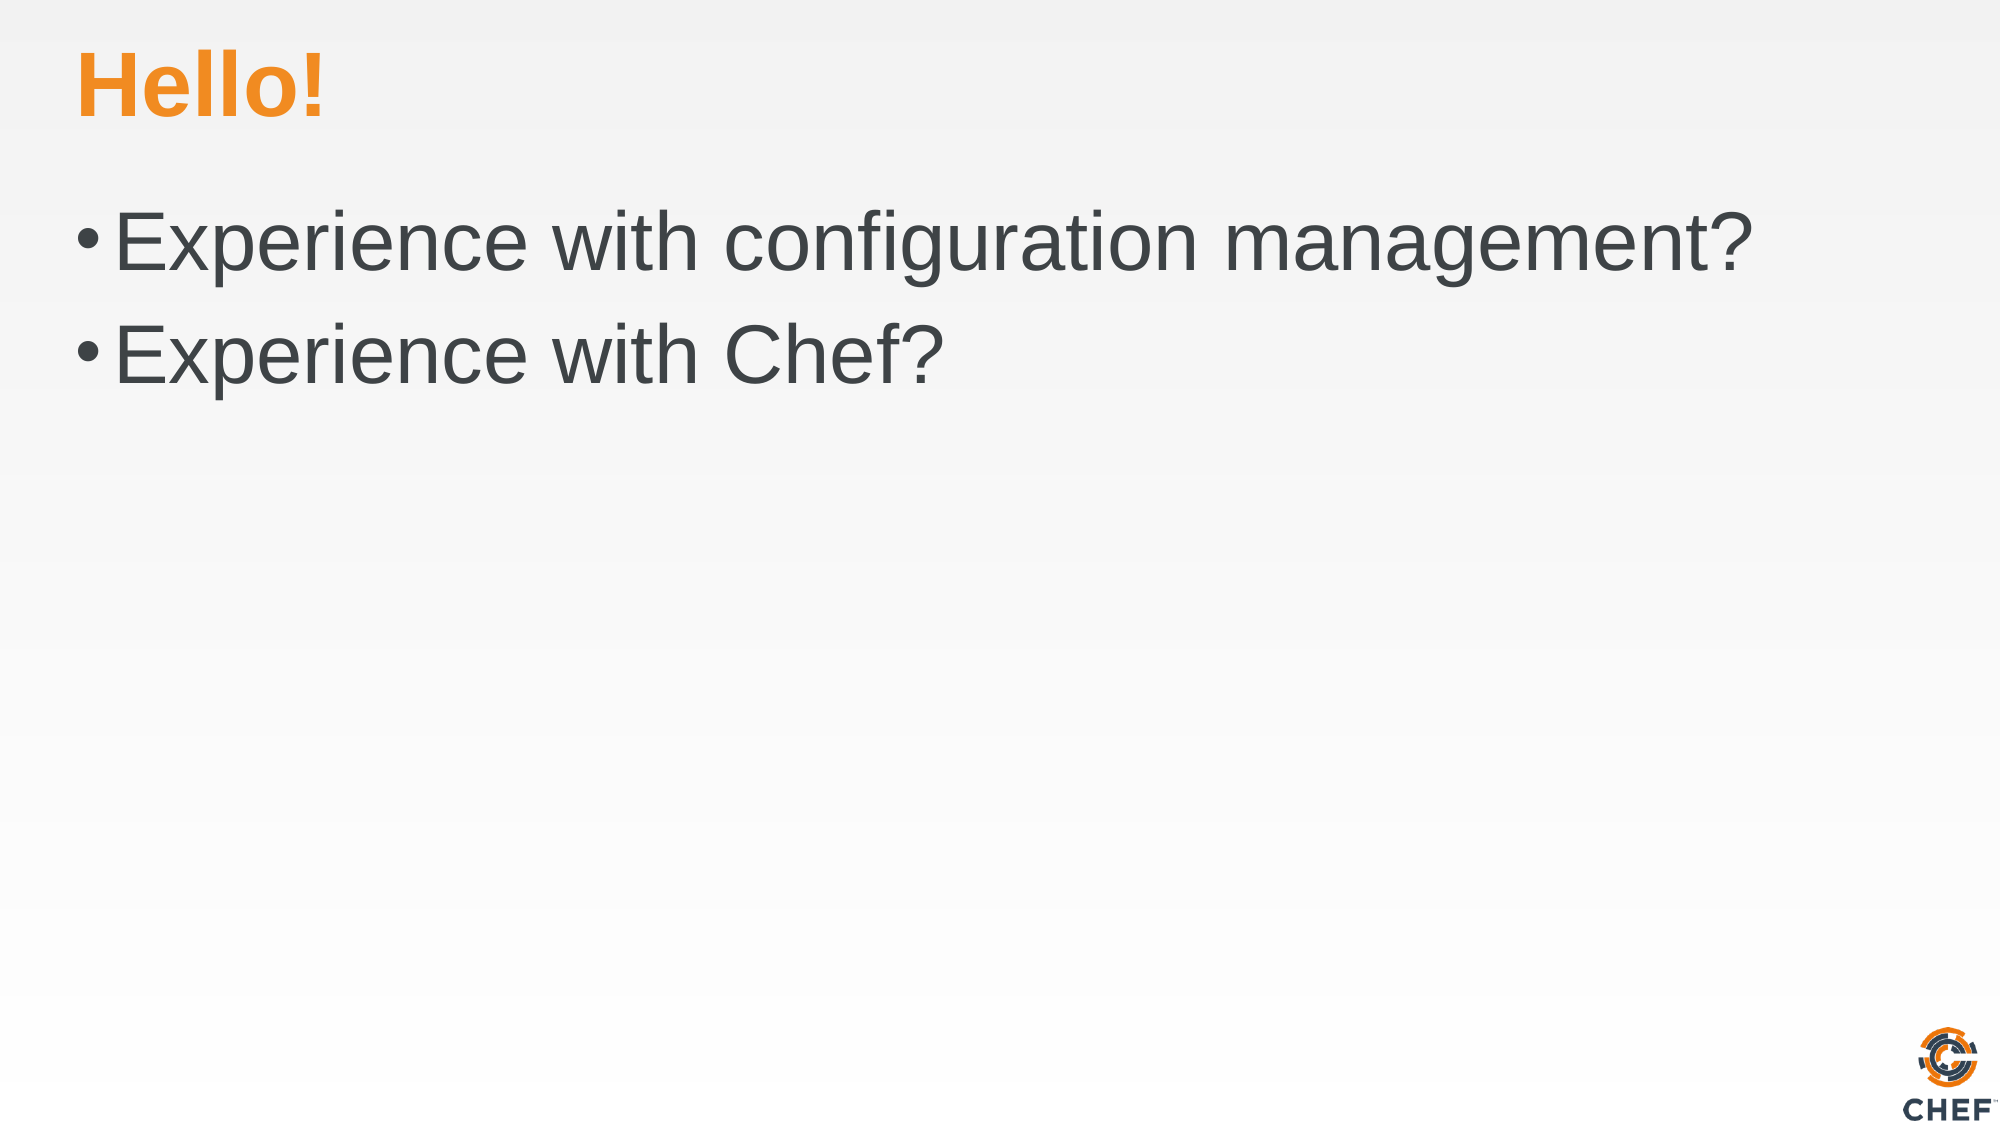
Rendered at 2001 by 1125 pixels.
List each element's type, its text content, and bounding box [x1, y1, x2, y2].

picture [1903, 1027, 1998, 1121]
title Hello! [75, 37, 1913, 140]
list Experience with configuration management? Experience with Chef? [75, 187, 1913, 1050]
